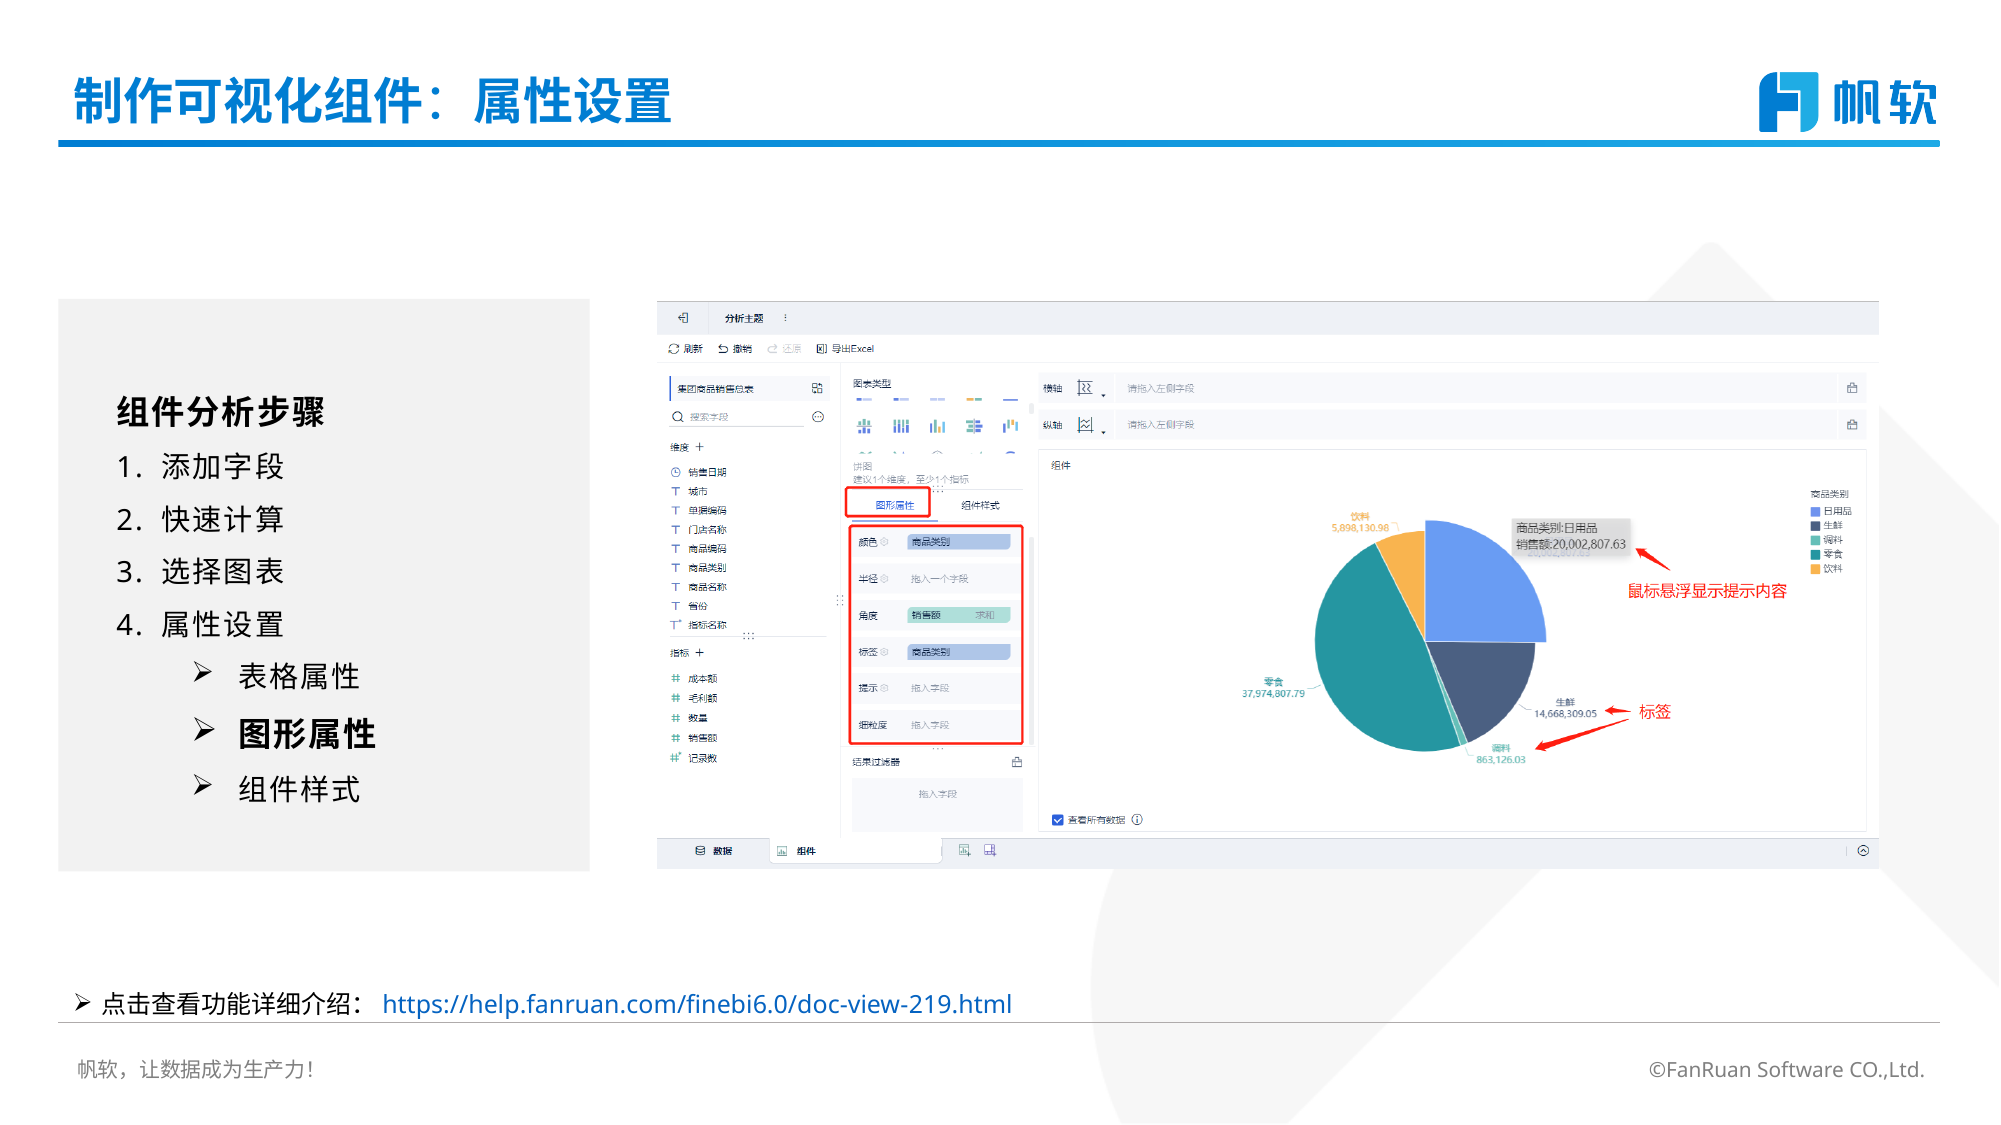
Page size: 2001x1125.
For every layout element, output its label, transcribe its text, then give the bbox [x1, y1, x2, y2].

text_box 组件分析步骤 1. 添加字段 2. 快速计算 3. 选择图表 4. 属性设置 表格属性 图形属性 组件样式 [101, 363, 547, 859]
text_box 点击查看功能详细介绍：https://help.fanruan.com/finebi6.0/doc-view-219.html [58, 980, 1831, 1030]
picture [0, 0, 1999, 1125]
text_box [57, 298, 591, 872]
title 制作可视化组件：属性设置 [58, 67, 1696, 139]
